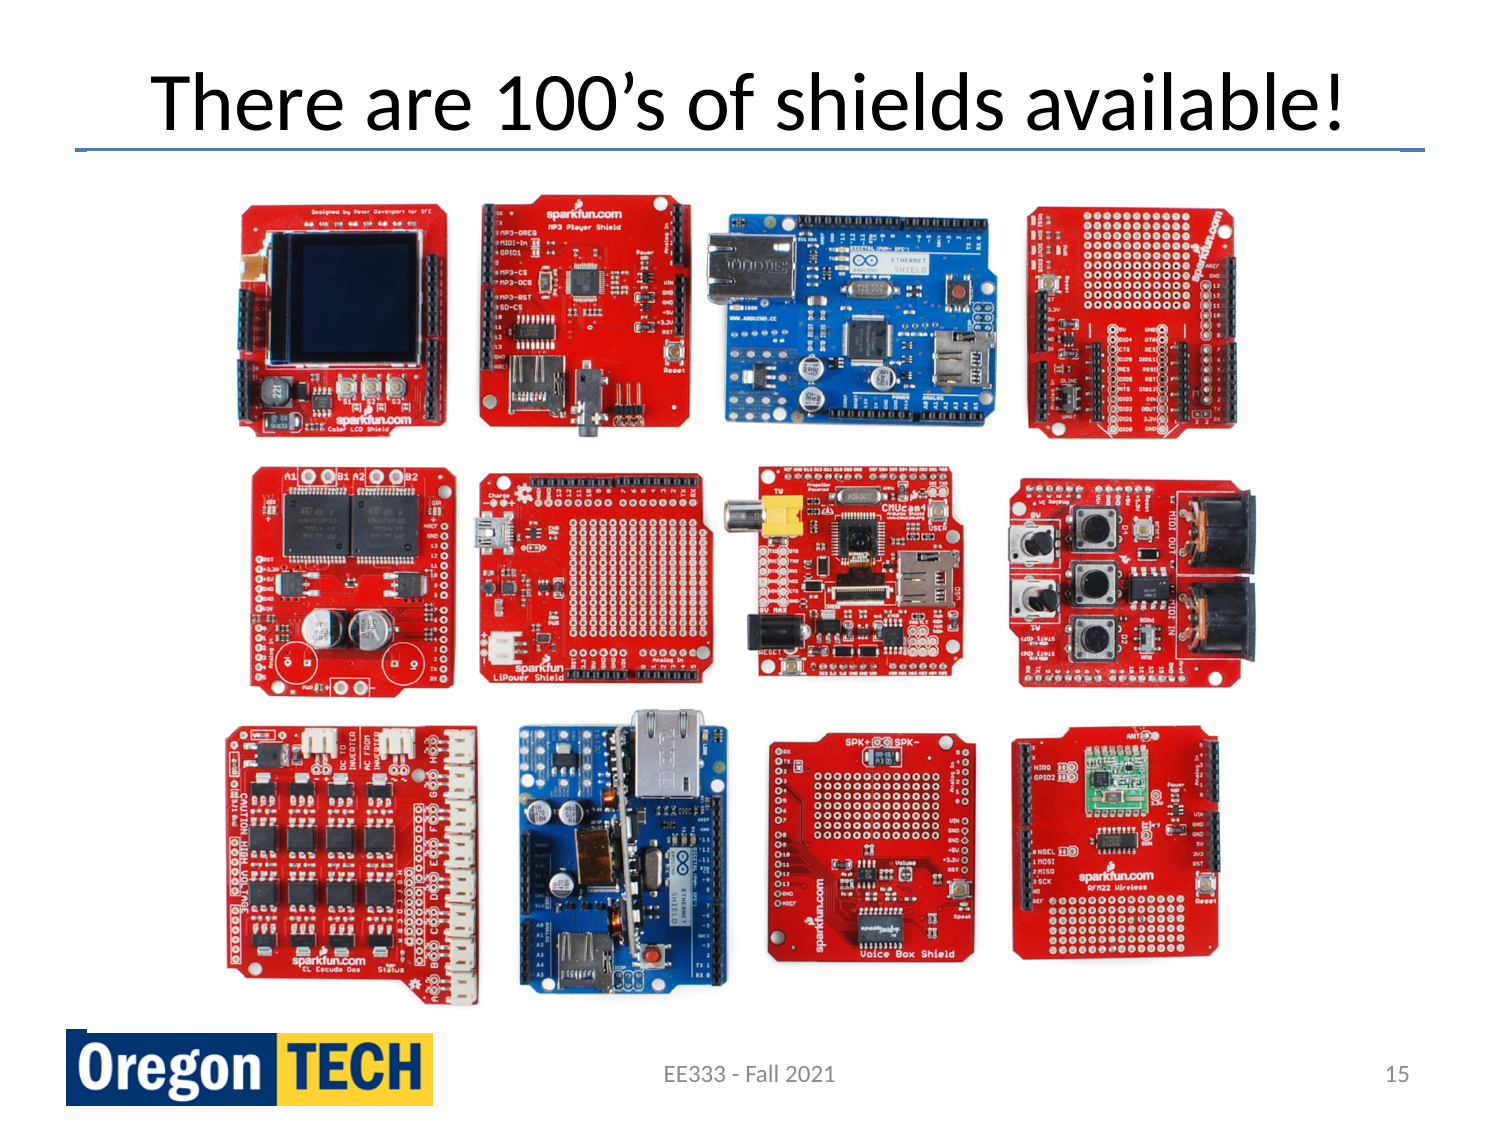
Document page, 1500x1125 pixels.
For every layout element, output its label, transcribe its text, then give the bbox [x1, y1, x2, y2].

picture [66, 151, 1401, 1106]
slide_number 15 [1074, 1042, 1425, 1103]
footer EE333 - Fall 2021 [512, 1042, 988, 1103]
title There are 100’s of shields available! [75, 45, 1425, 150]
